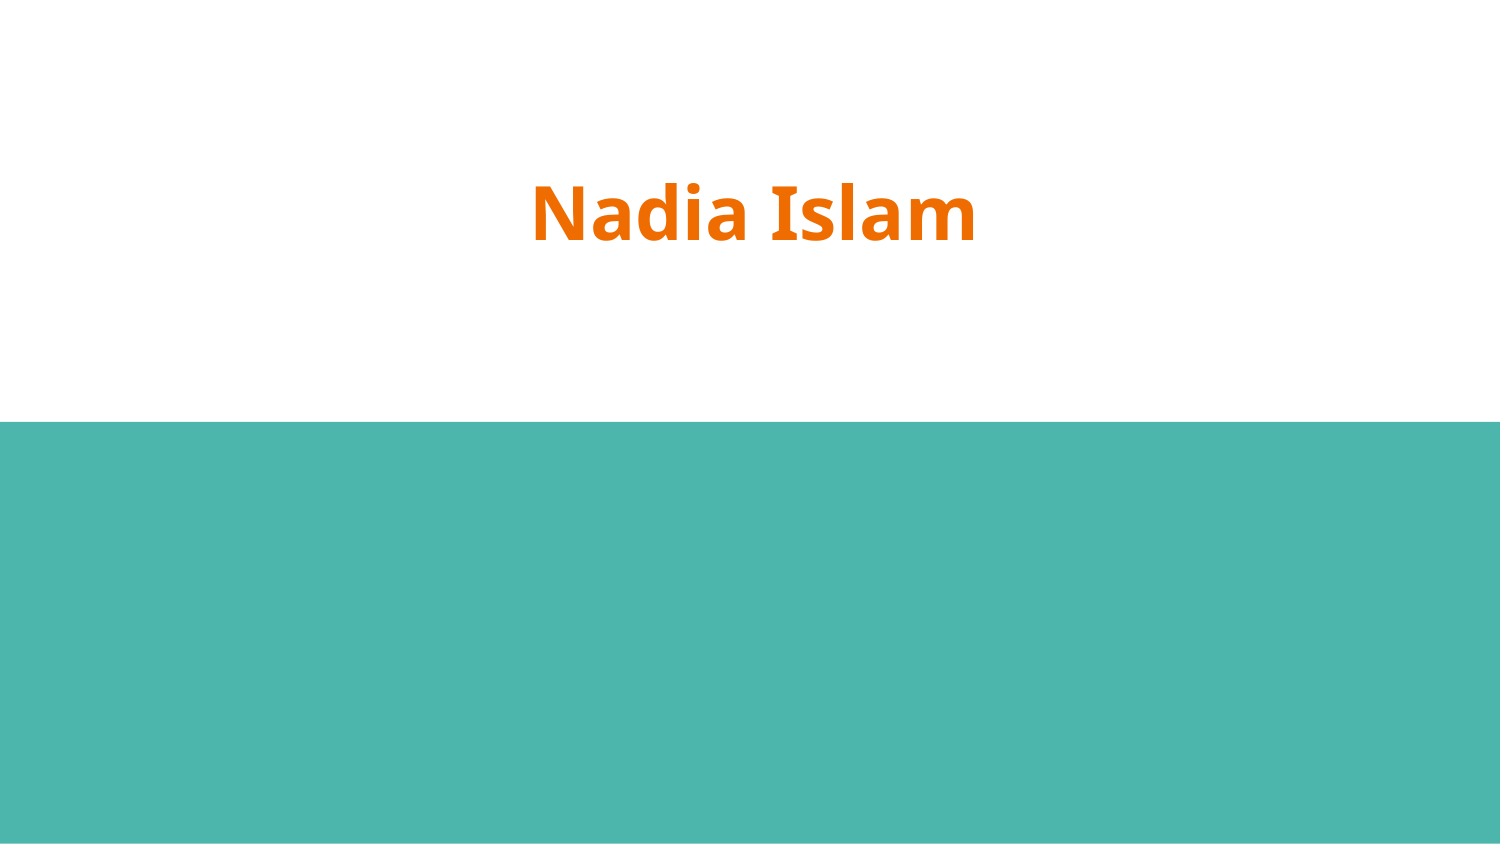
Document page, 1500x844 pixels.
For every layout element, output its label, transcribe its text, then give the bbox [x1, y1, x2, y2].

title Nadia Islam [51, 133, 1458, 289]
